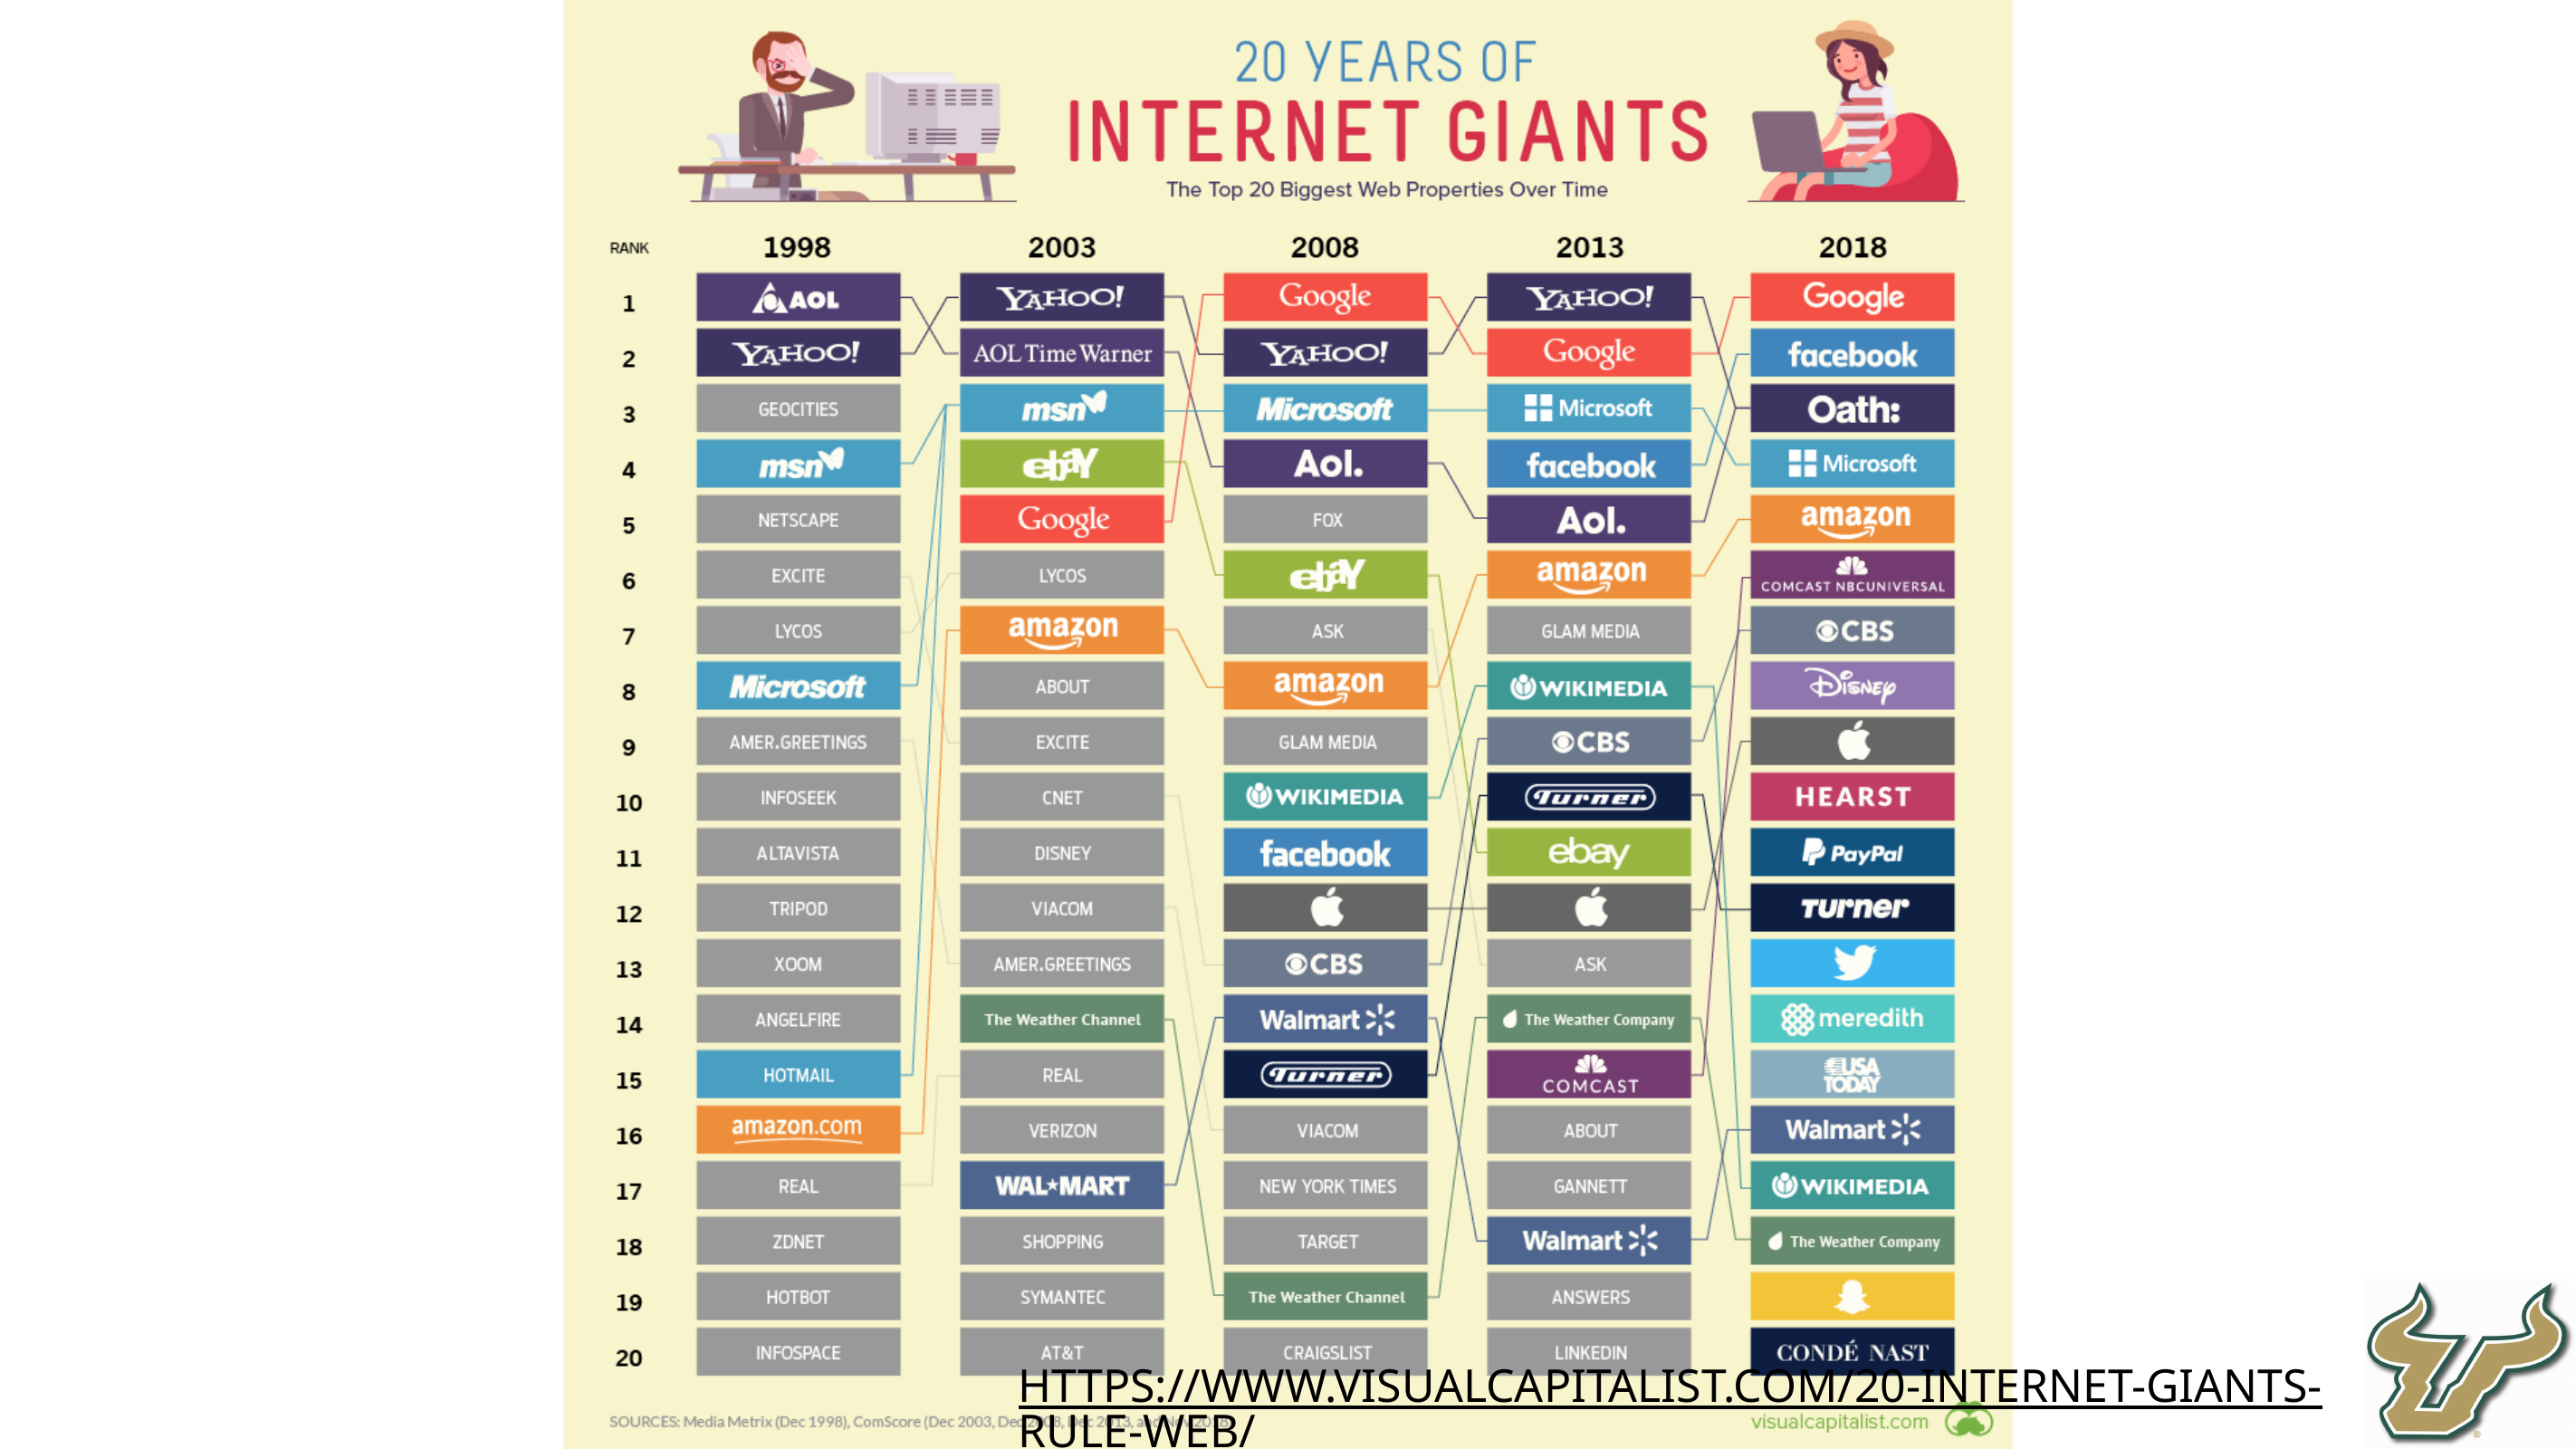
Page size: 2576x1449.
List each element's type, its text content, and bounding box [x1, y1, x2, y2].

picture [2363, 1278, 2576, 1448]
picture [563, 0, 2013, 1449]
list https://www.visualcapitalist.com/20-internet-giants-rule-web/ [2013, 1380, 2363, 1449]
